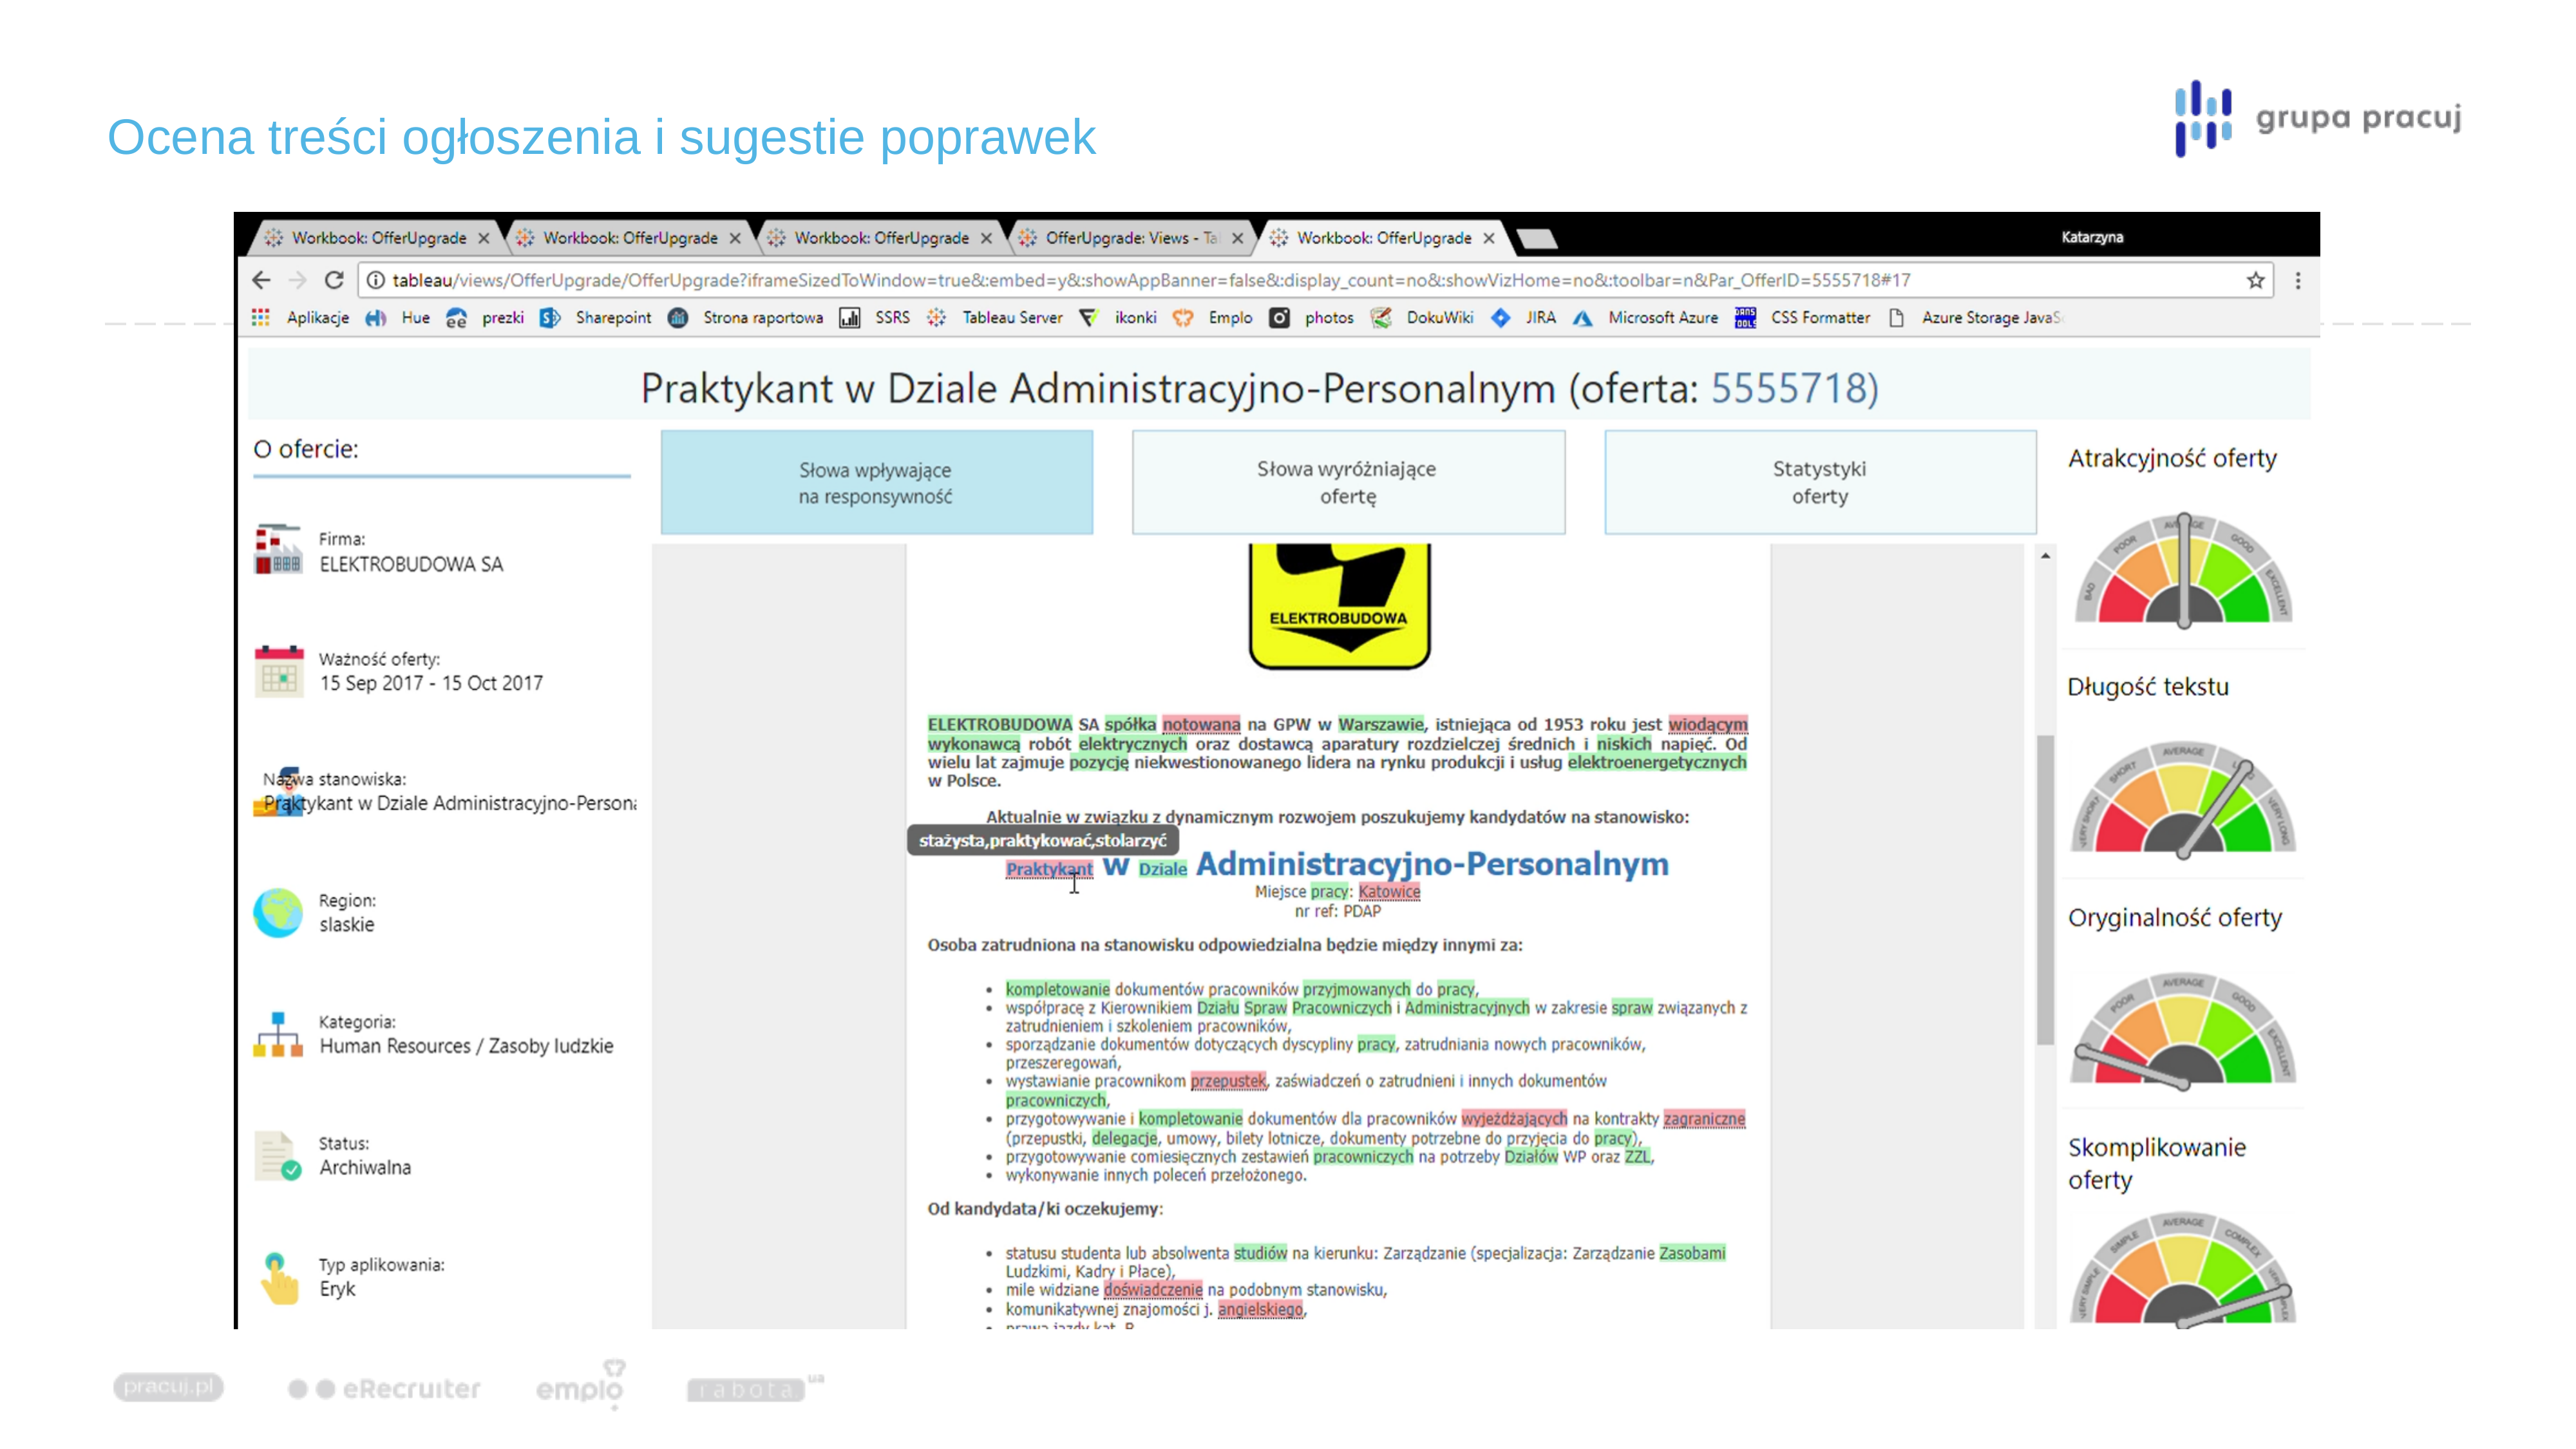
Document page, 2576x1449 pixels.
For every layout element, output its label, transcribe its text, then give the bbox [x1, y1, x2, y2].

picture [234, 212, 2320, 1329]
picture [2174, 77, 2465, 160]
title Ocena treści ogłoszenia i sugestie poprawek [107, 104, 1222, 166]
picture [107, 1356, 834, 1417]
